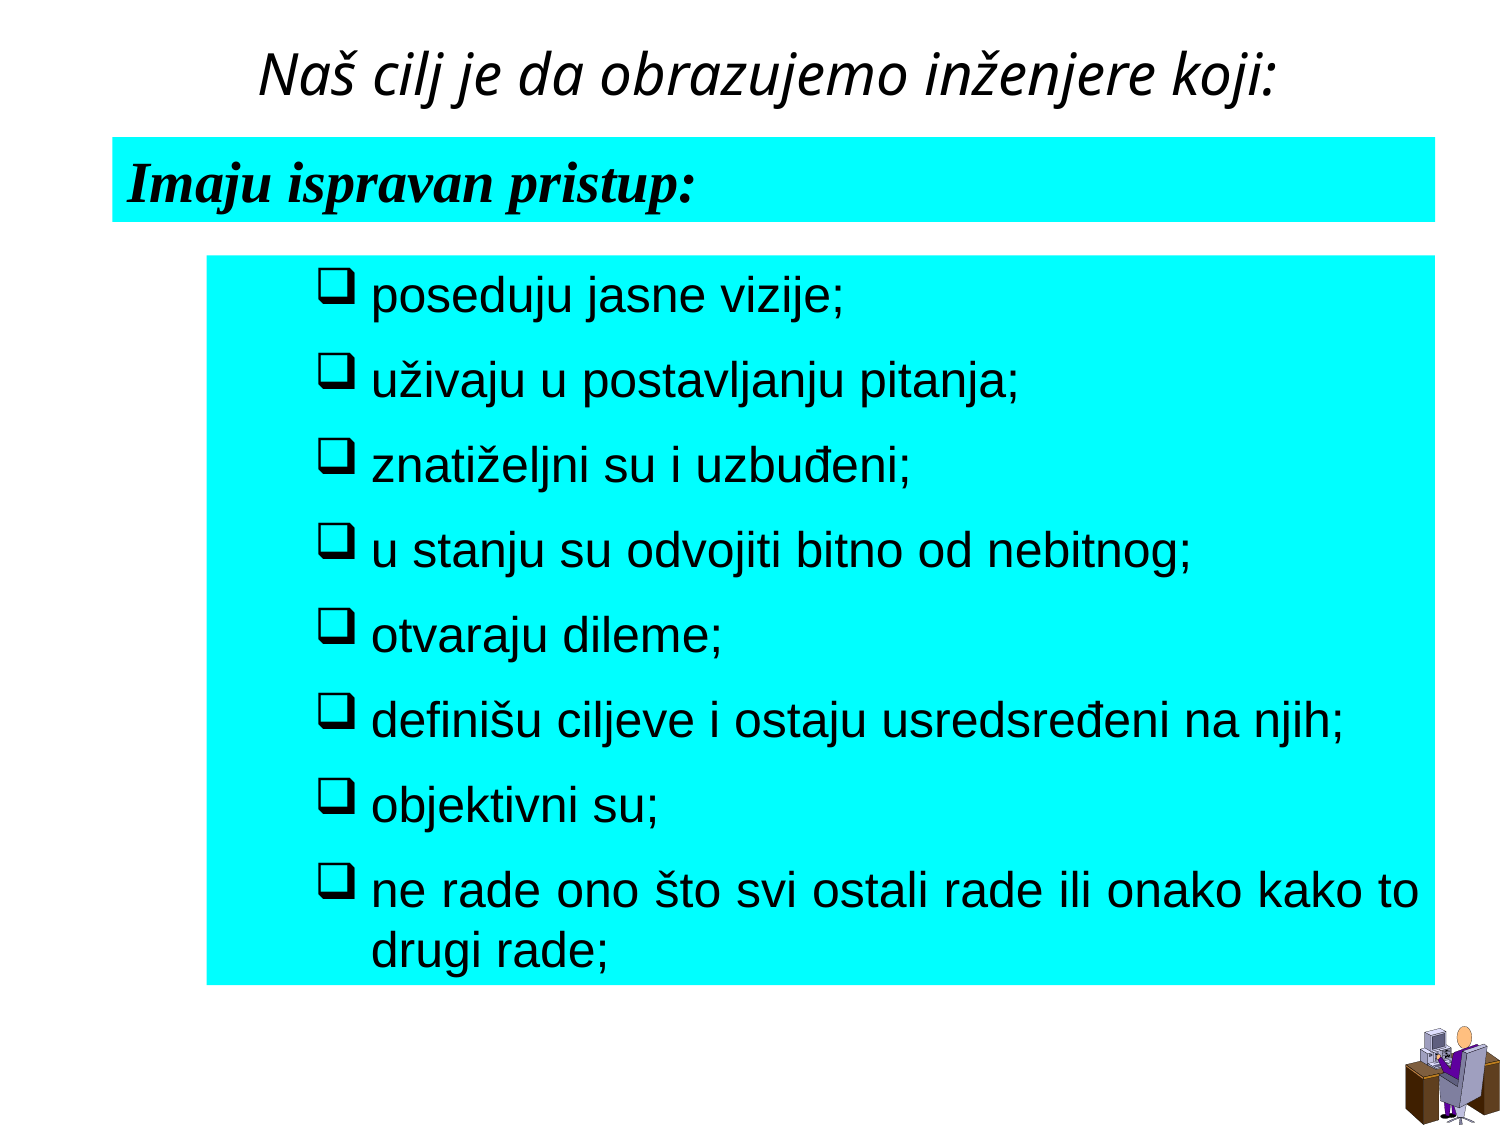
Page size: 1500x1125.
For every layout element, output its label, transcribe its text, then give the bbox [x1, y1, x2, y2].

text_box poseduju jasne vizije; uživaju u postavljanju pitanja; znatiželjni su i uzbuđeni; u stanju su odvojiti bitno od nebitnog; otvaraju dileme; definišu ciljeve i ostaju usredsređeni na njih; objektivni su; ne rade ono što svi ostali rade ili onako kako to drugi rade; [206, 255, 1435, 986]
text_box Imaju ispravan pristup: [112, 137, 1436, 222]
picture [1405, 1025, 1500, 1125]
title Naš cilj je da obrazujemo inženjere koji: [100, 29, 1436, 116]
